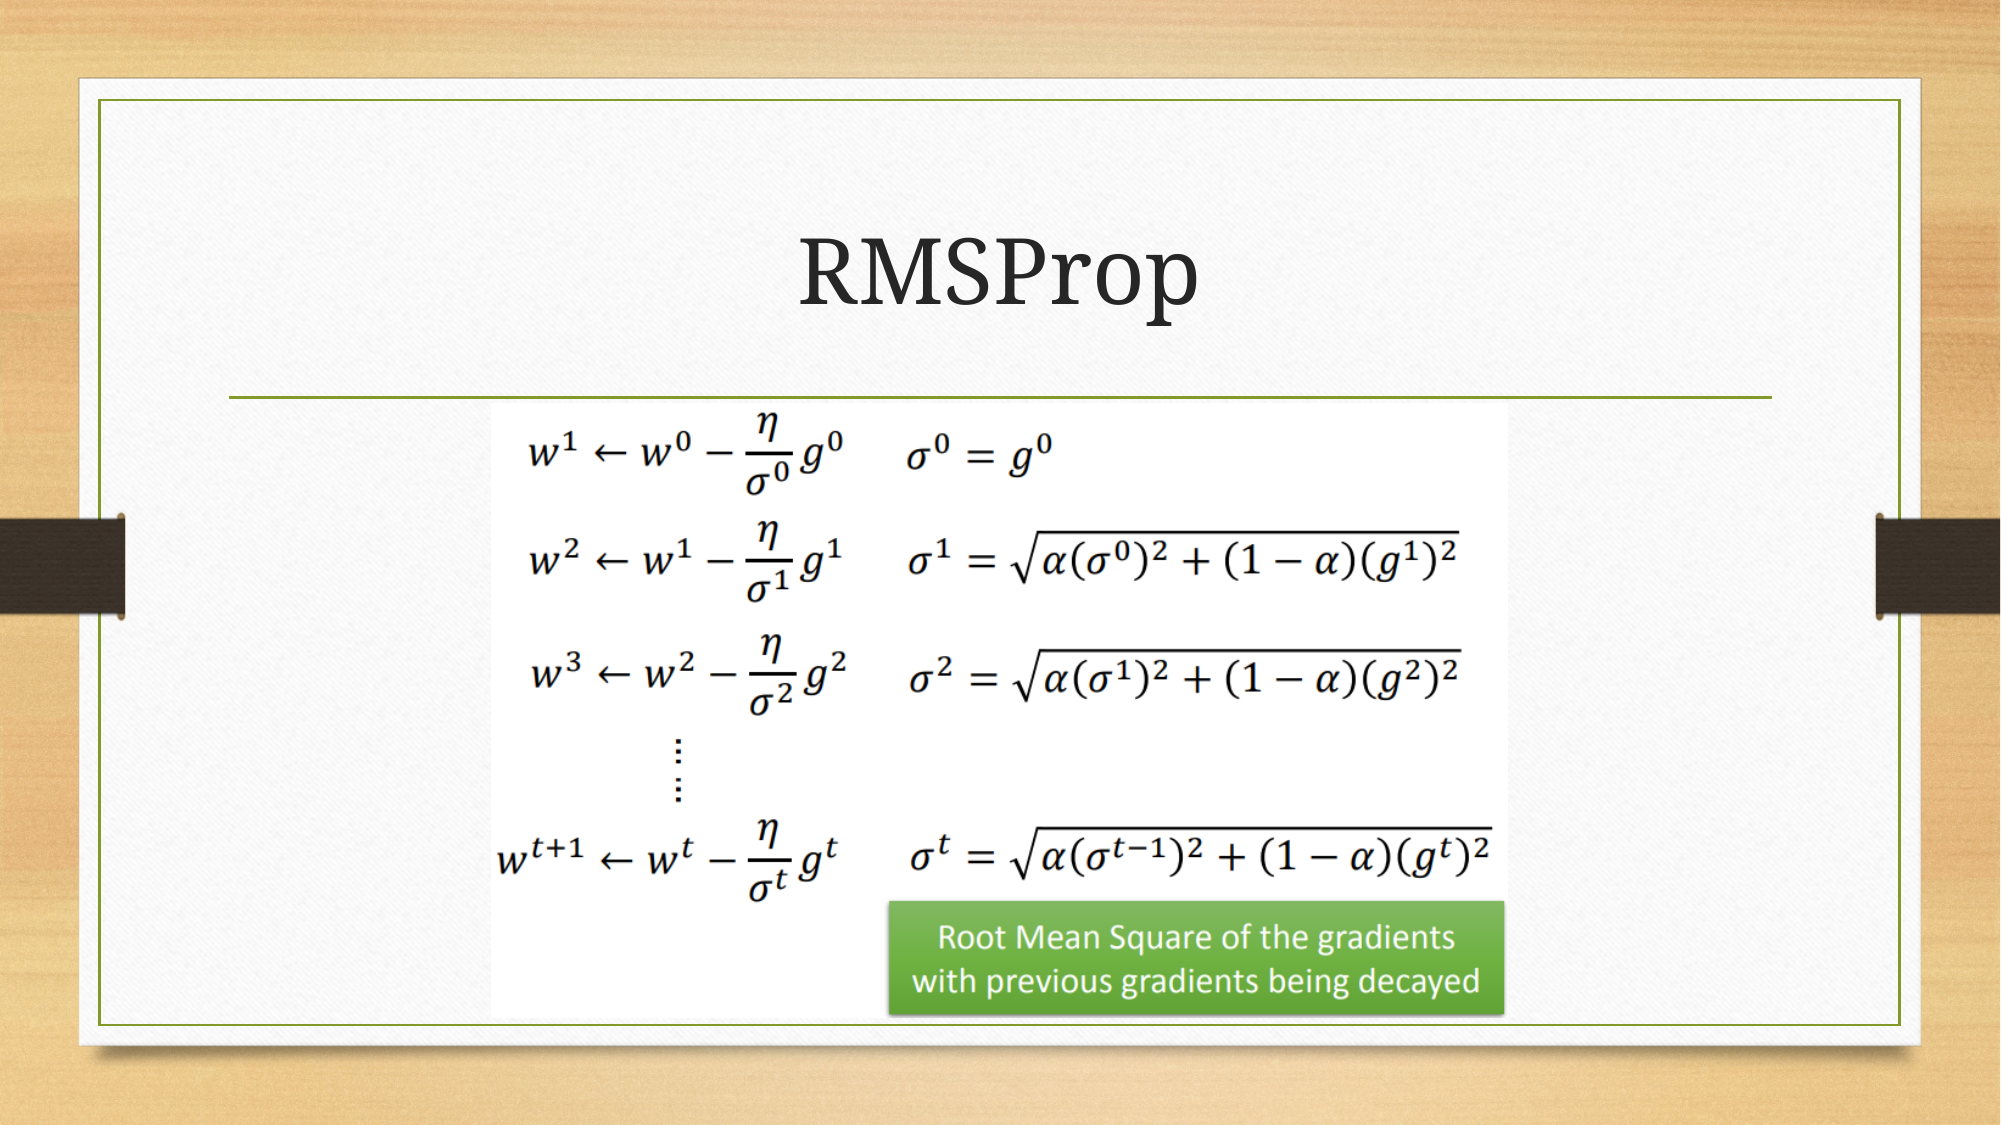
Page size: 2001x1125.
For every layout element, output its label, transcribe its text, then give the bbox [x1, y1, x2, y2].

picture [0, 0, 2001, 1125]
title RMSProp [212, 161, 1788, 375]
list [491, 403, 1509, 1019]
